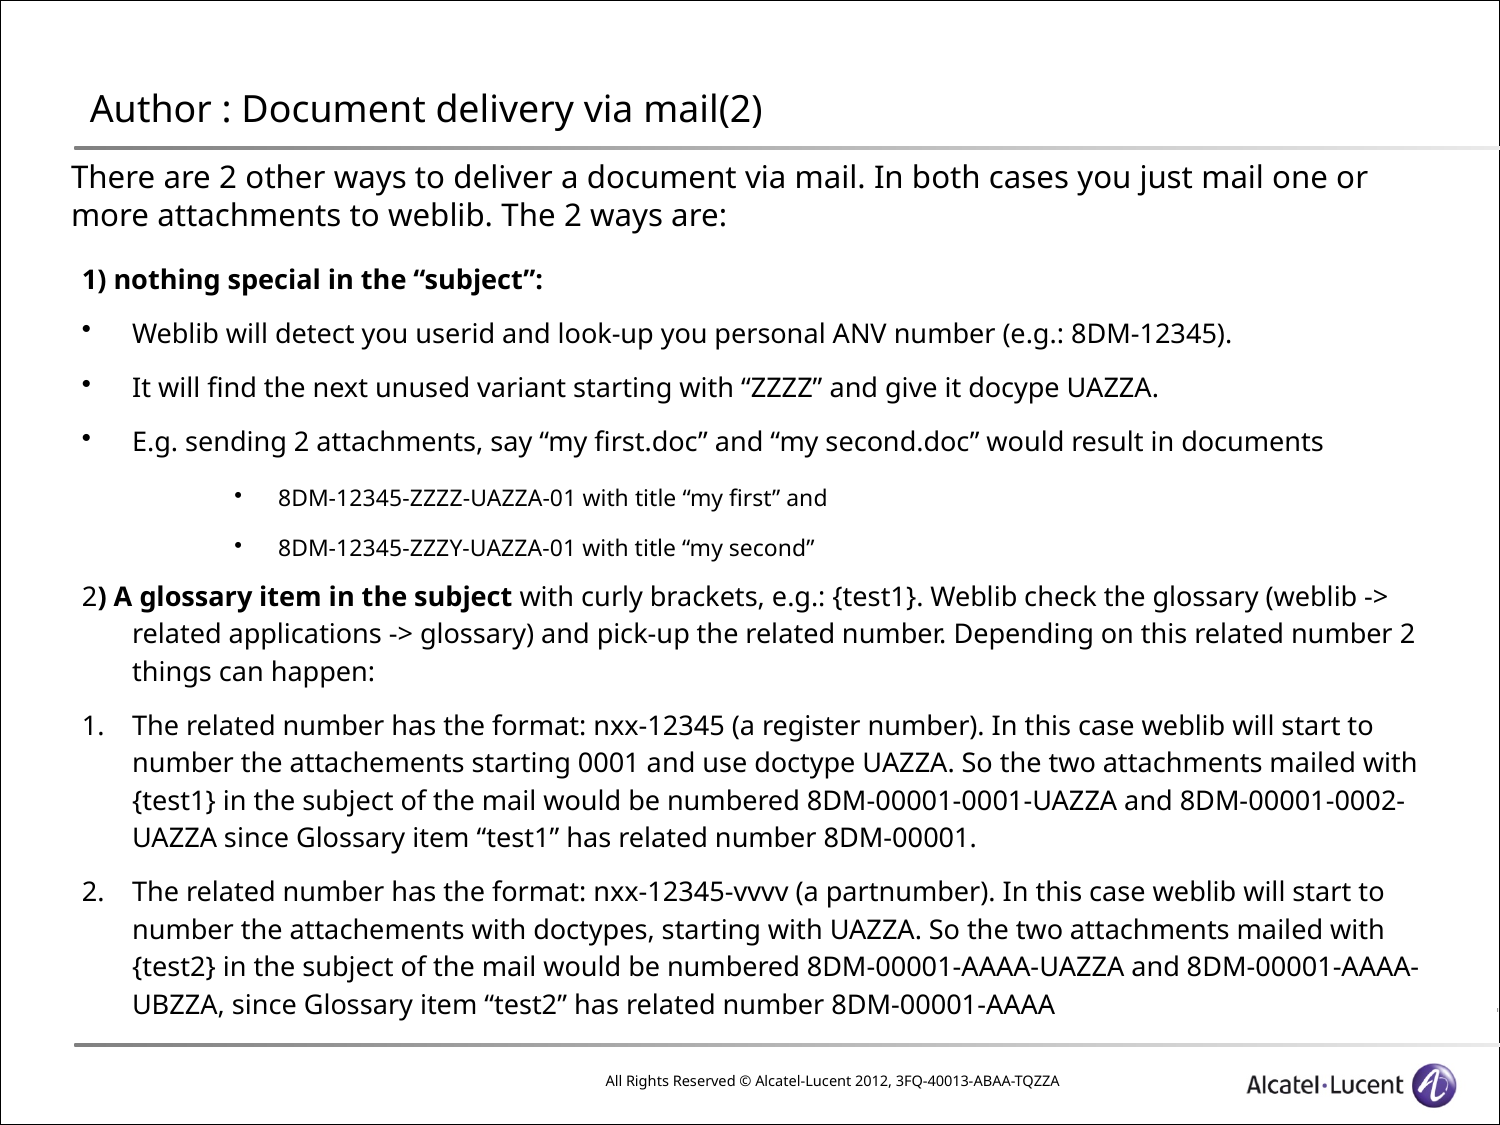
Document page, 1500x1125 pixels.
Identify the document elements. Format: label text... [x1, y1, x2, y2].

title Author : Document delivery via mail(2) [74, 49, 1166, 138]
picture [1224, 1061, 1478, 1114]
list There are 2 other ways to deliver a document via mail. In both cases you just mail one or more attachments to weblib. The 2 ways are: 1) nothing special in the “subject”: Weblib will detect you userid and look-up you personal ANV number (e.g.: 8DM-12345). It will find the next unused variant starting with “ZZZZ” and give it docype UAZZA. E.g. sending 2 attachments, say “my first.doc” and “my second.doc” would result in documents 8DM-12345-ZZZZ-UAZZA-01 with title “my first” and 8DM-12345-ZZZY-UAZZA-01 with title “my second” 2) A glossary item in the subject with curly brackets, e.g.: {test1}. Weblib check the glossary (weblib -> related applications -> glossary) and pick-up the related number. Depending on this related number 2 things can happen: The related number has the format: nxx-12345 (a register number). In this case weblib will start to number the attachements starting 0001 and use doctype UAZZA. So the two attachments mailed with {test1} in the subject of the mail would be numbered 8DM-00001-0001-UAZZA and 8DM-00001-0002-UAZZA since Glossary item “test1” has related number 8DM-00001. The related number has the format: nxx-12345-vvvv (a partnumber). In this case weblib will start to number the attachements with doctypes, starting with UAZZA. So the two attachments mailed with {test2} in the subject of the mail would be numbered 8DM-00001-AAAA-UAZZA and 8DM-00001-AAAA-UBZZA, since Glossary item “test2” has related number 8DM-00001-AAAA [0, 149, 1463, 938]
